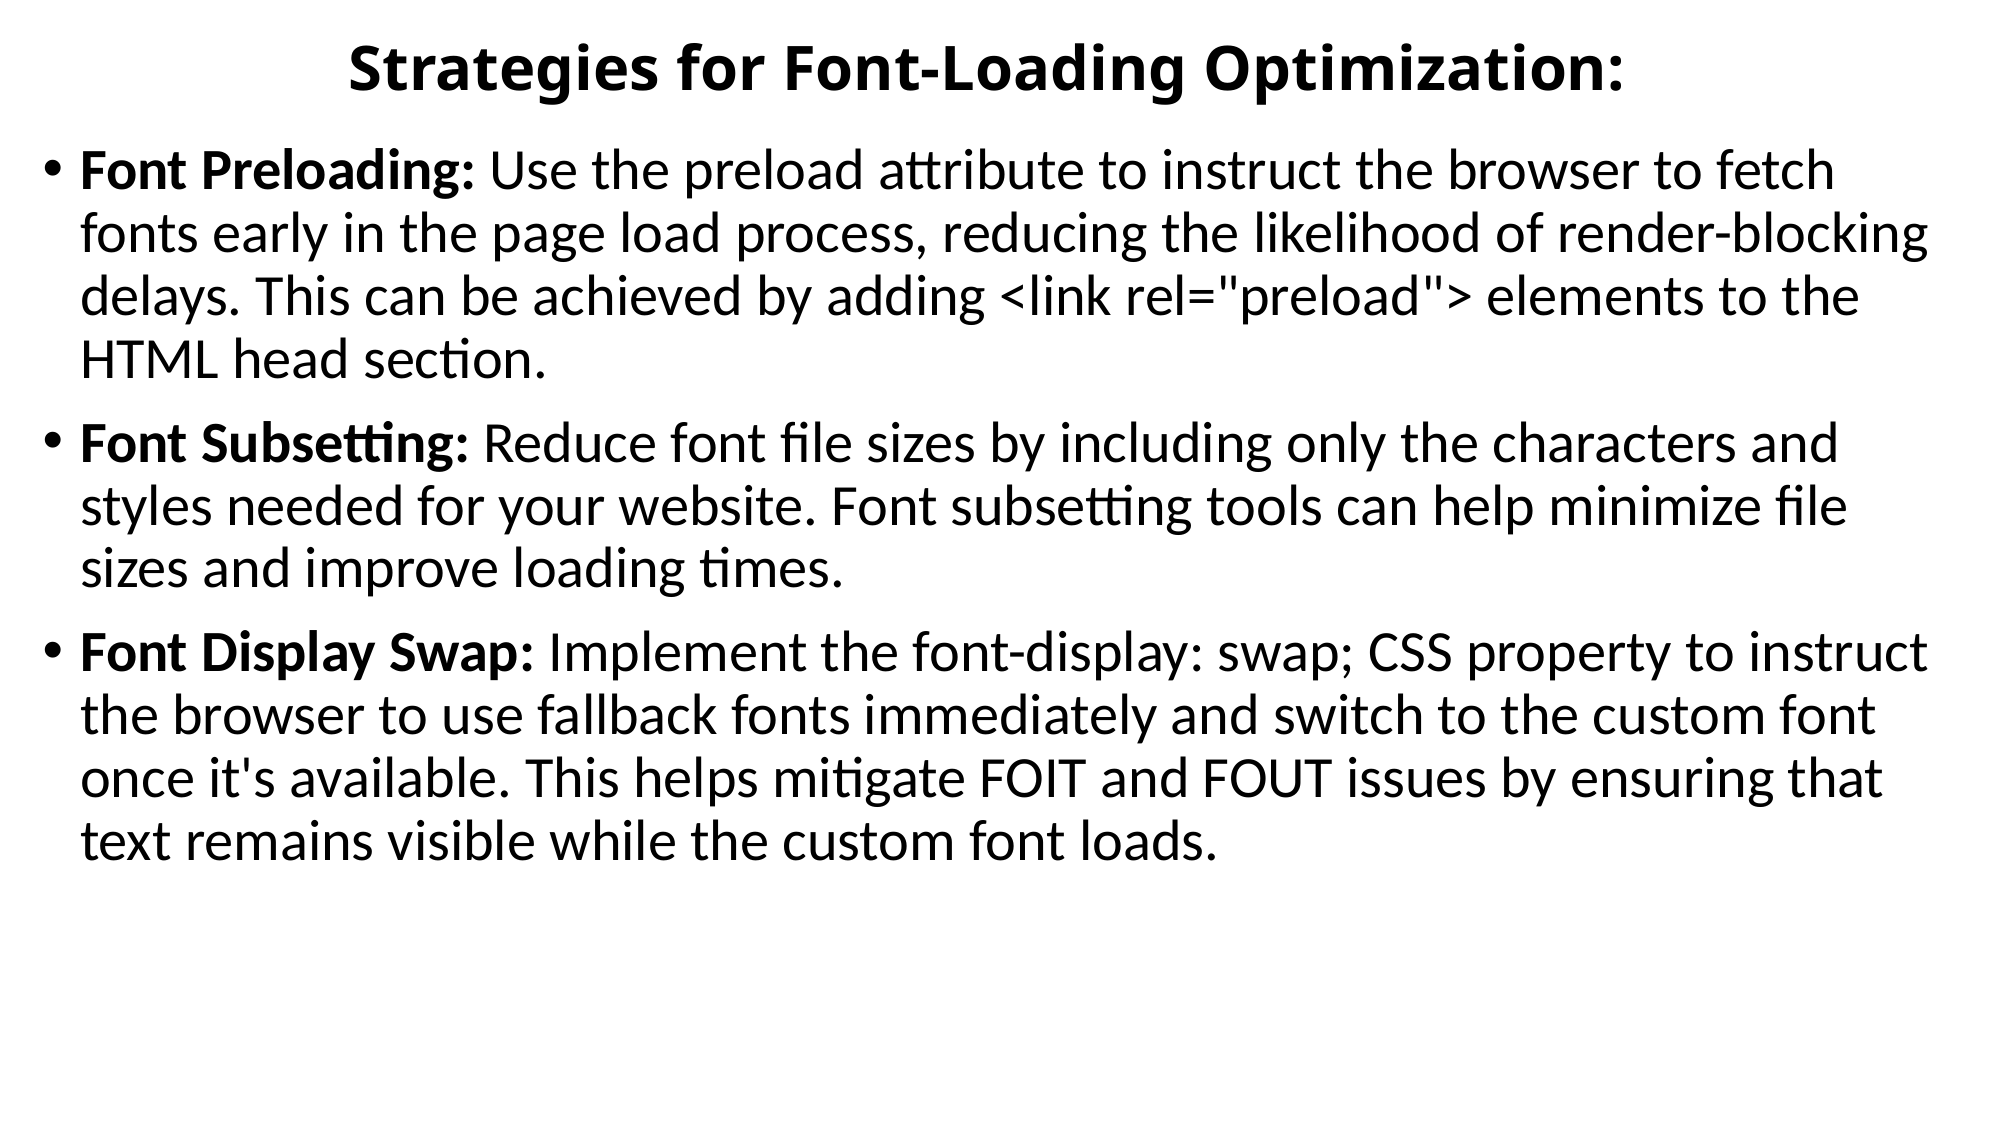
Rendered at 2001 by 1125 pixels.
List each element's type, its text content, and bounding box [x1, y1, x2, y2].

list Font Preloading: Use the preload attribute to instruct the browser to fetch fonts early in the page load process, reducing the likelihood of render-blocking delays. This can be achieved by adding <link rel="preload"> elements to the HTML head section. Font Subsetting: Reduce font file sizes by including only the characters and styles needed for your website. Font subsetting tools can help minimize file sizes and improve loading times. Font Display Swap: Implement the font-display: swap; CSS property to instruct the browser to use fallback fonts immediately and switch to the custom font once it's available. This helps mitigate FOIT and FOUT issues by ensuring that text remains visible while the custom font loads. [27, 132, 1955, 1014]
title Strategies for Font-Loading Optimization: [124, 29, 1850, 112]
